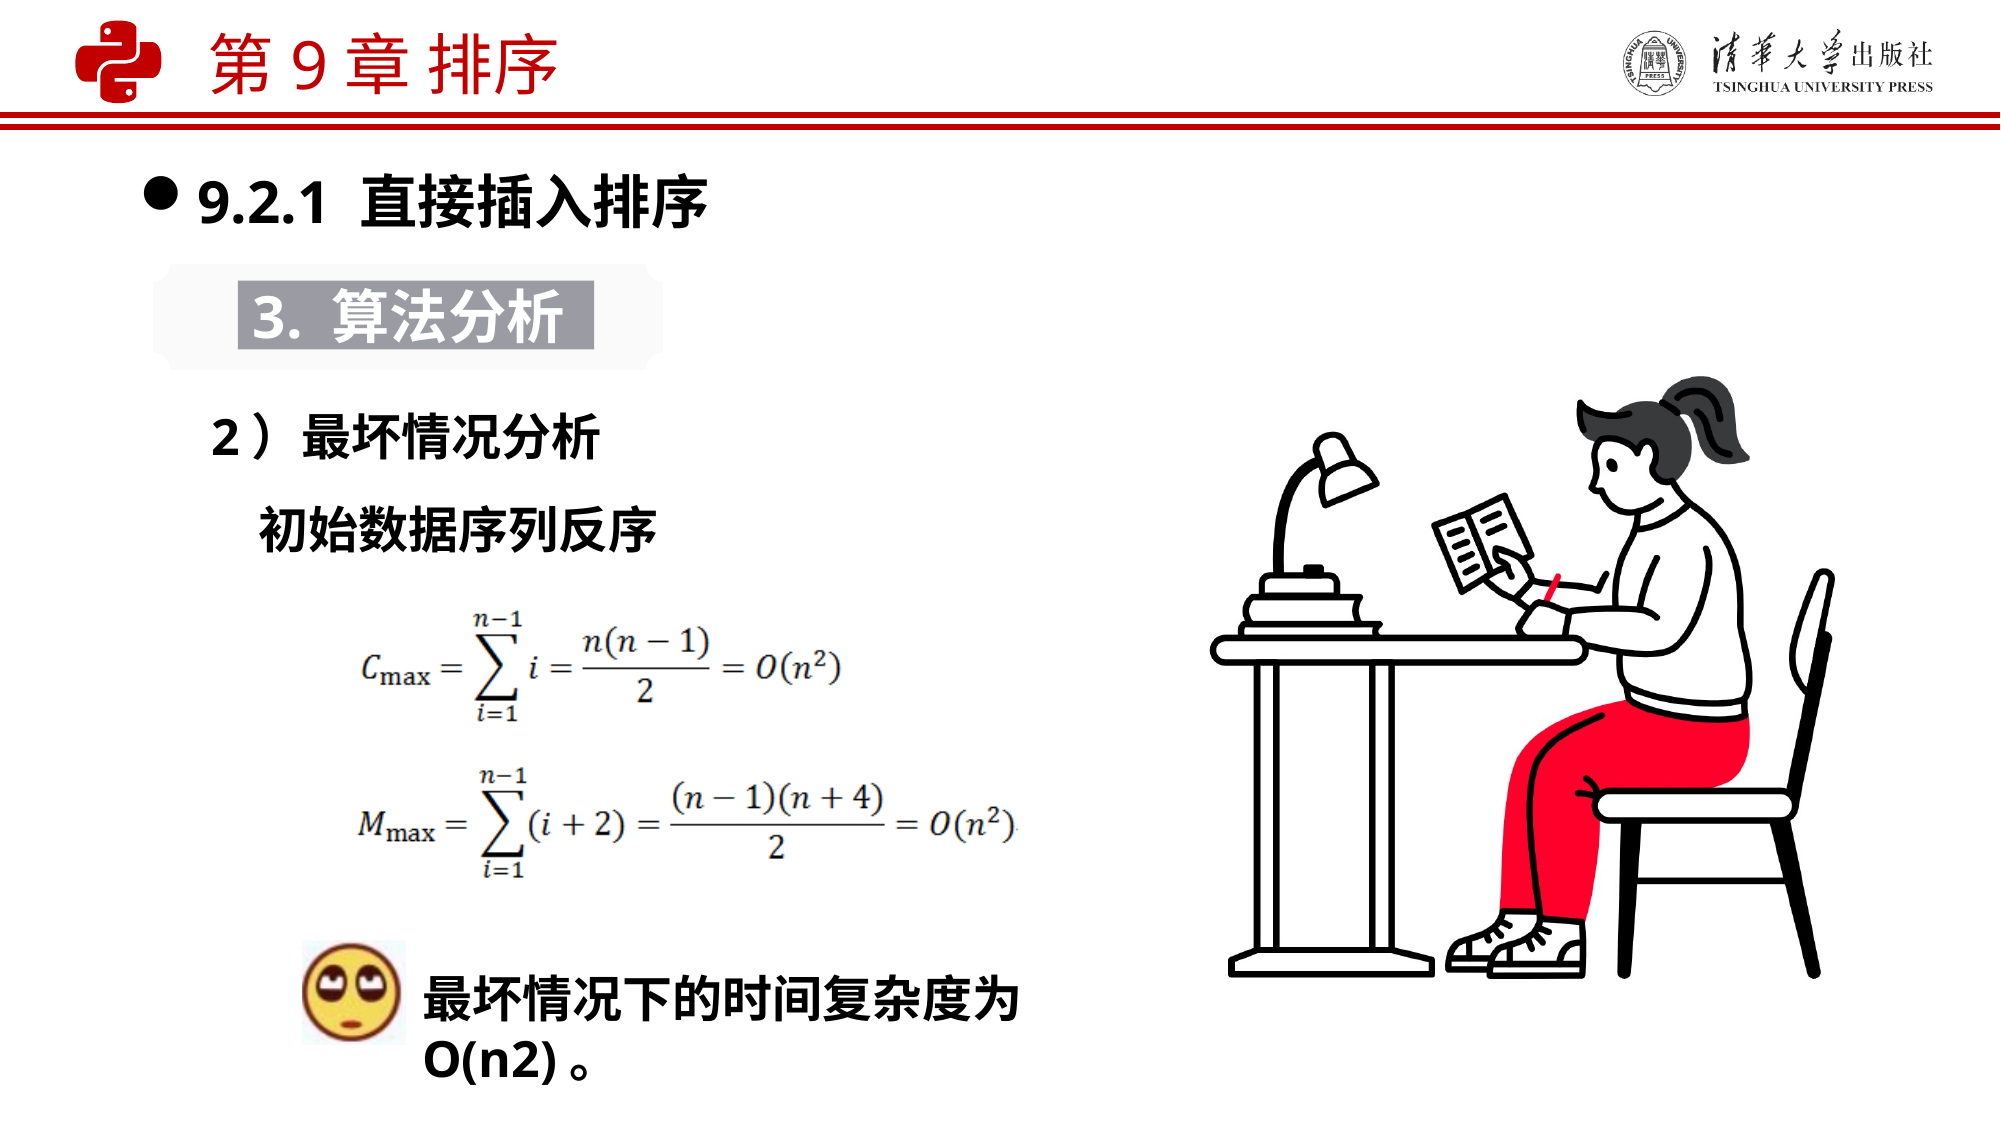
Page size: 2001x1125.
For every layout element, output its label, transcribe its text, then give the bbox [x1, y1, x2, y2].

text_box 第9章 排序 [193, 15, 1037, 110]
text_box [152, 263, 664, 370]
picture [348, 600, 860, 734]
text_box 2）最坏情况分析 [196, 397, 654, 473]
text_box 初始数据序列反序 [243, 491, 696, 567]
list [1185, 332, 1865, 1002]
text_box 最坏情况下的时间复杂度为O(n2)。 [407, 960, 1182, 1096]
picture [301, 940, 406, 1046]
text_box 9.2.1 直接插入排序 [124, 157, 752, 243]
picture [348, 766, 1029, 892]
